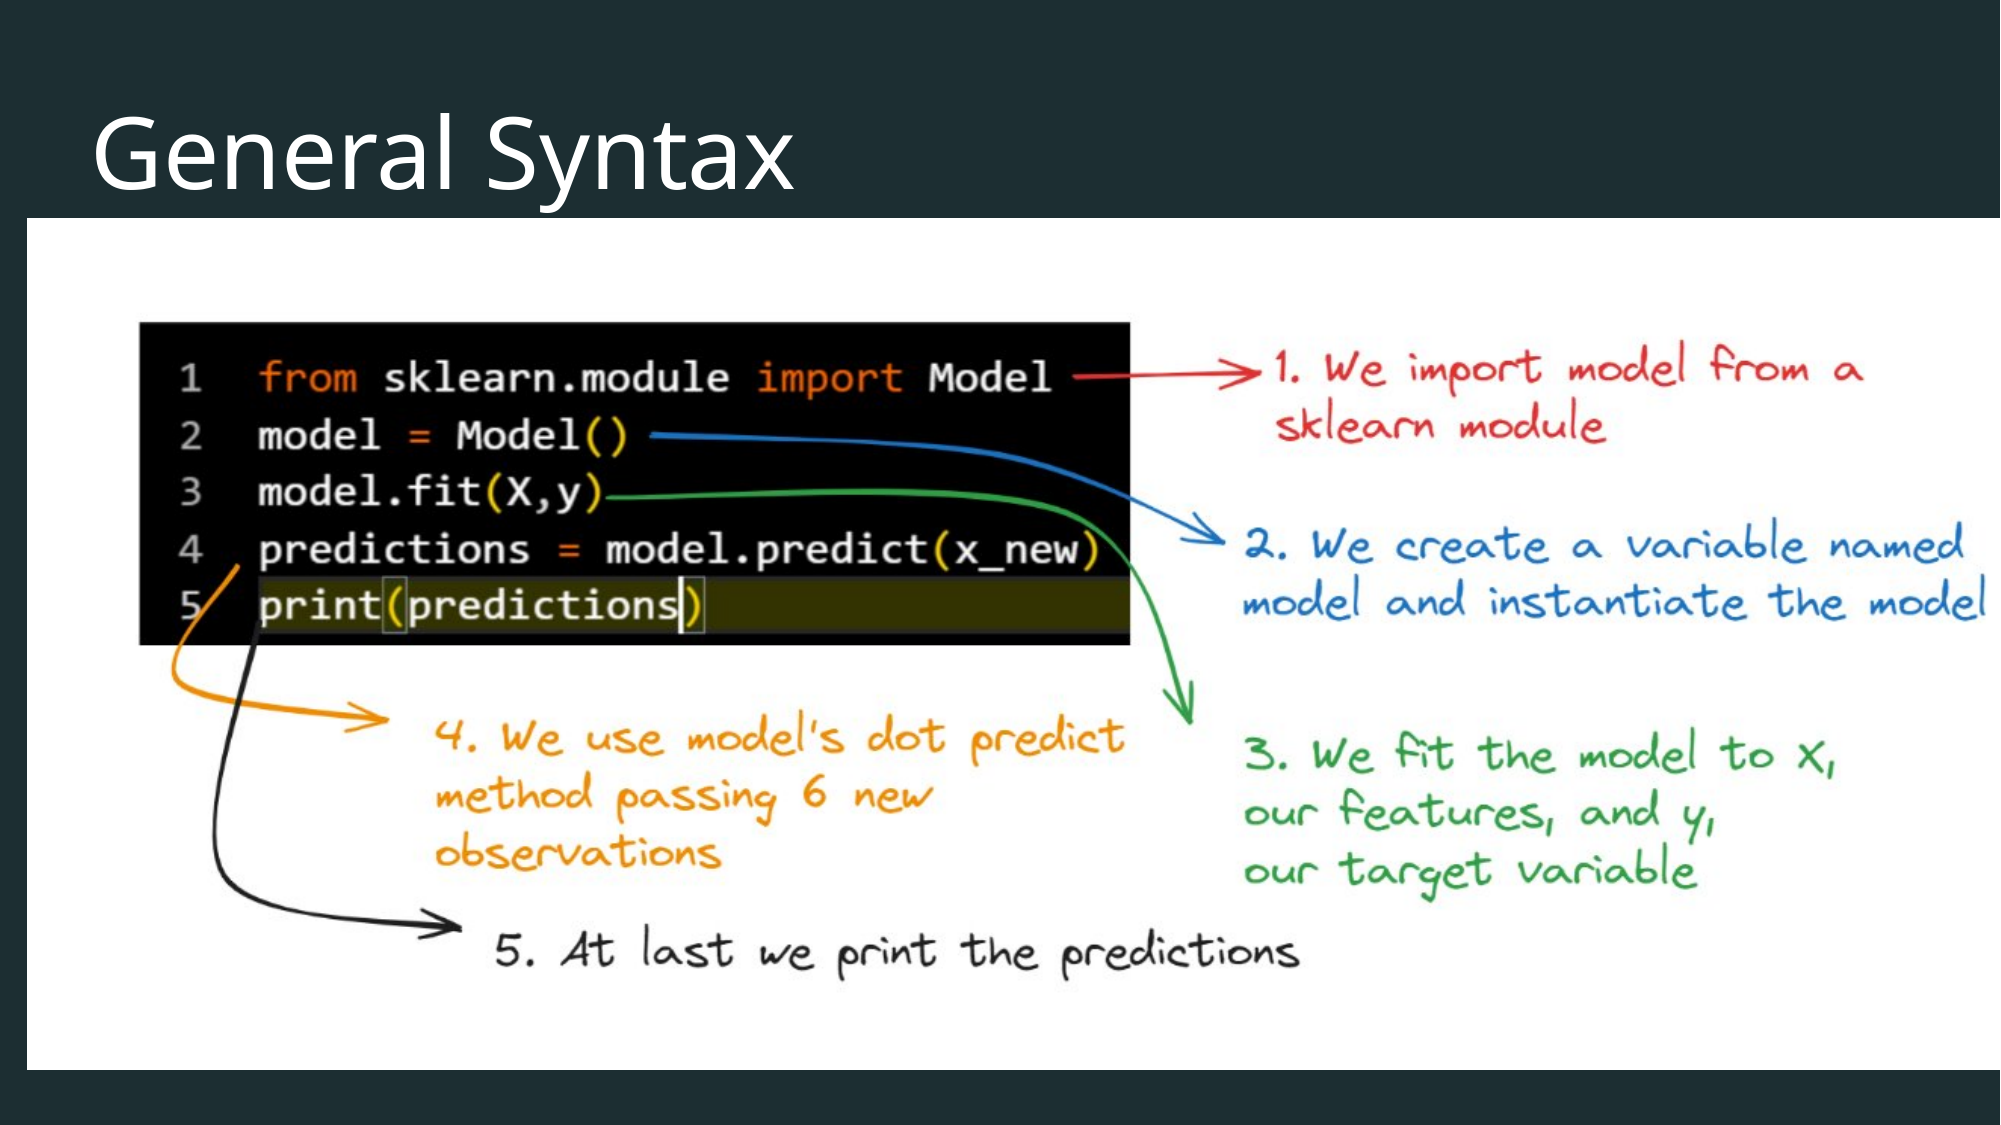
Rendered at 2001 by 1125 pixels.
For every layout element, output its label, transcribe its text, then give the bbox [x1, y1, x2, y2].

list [26, 218, 2000, 1070]
title General Syntax [90, 90, 1910, 218]
